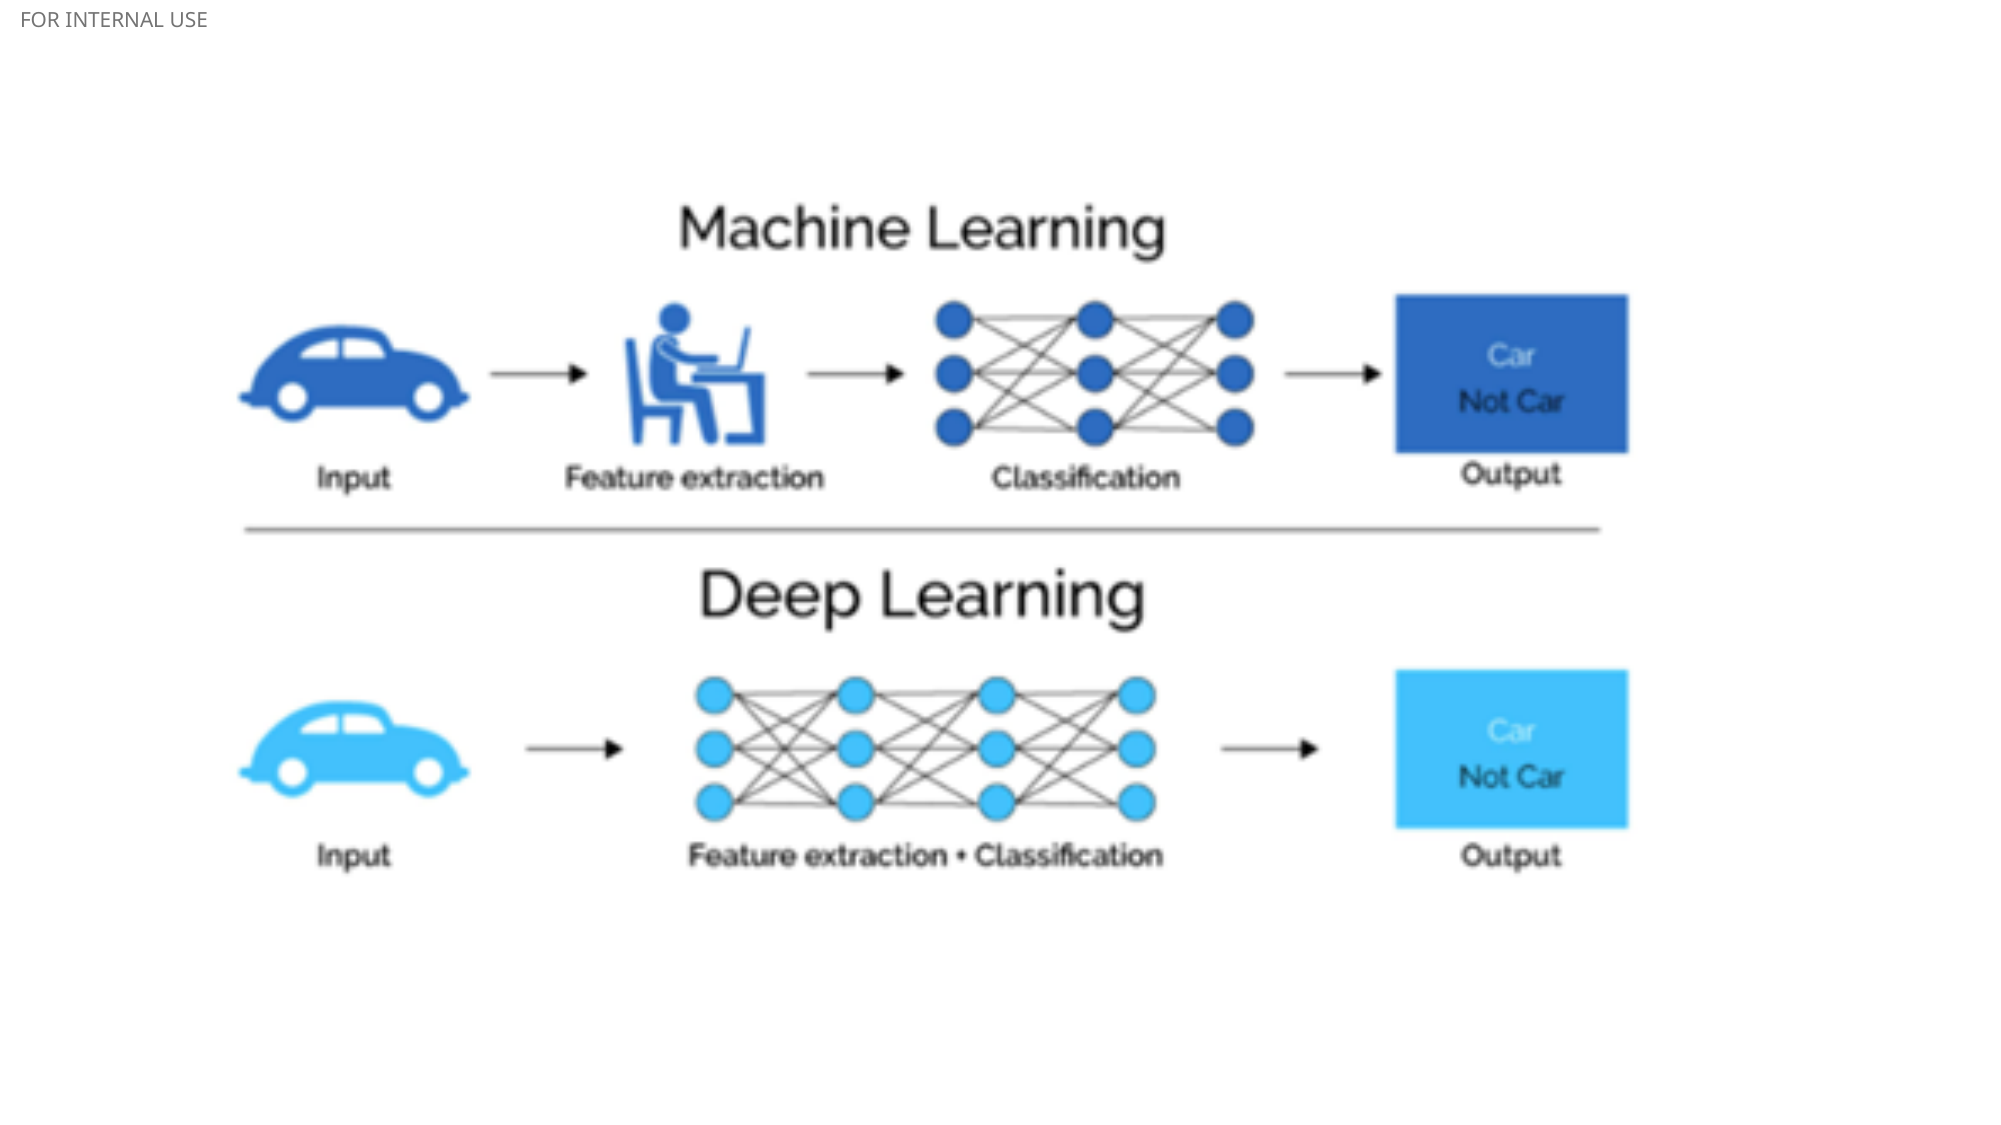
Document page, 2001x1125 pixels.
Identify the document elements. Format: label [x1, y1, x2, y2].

picture [53, 187, 1887, 901]
